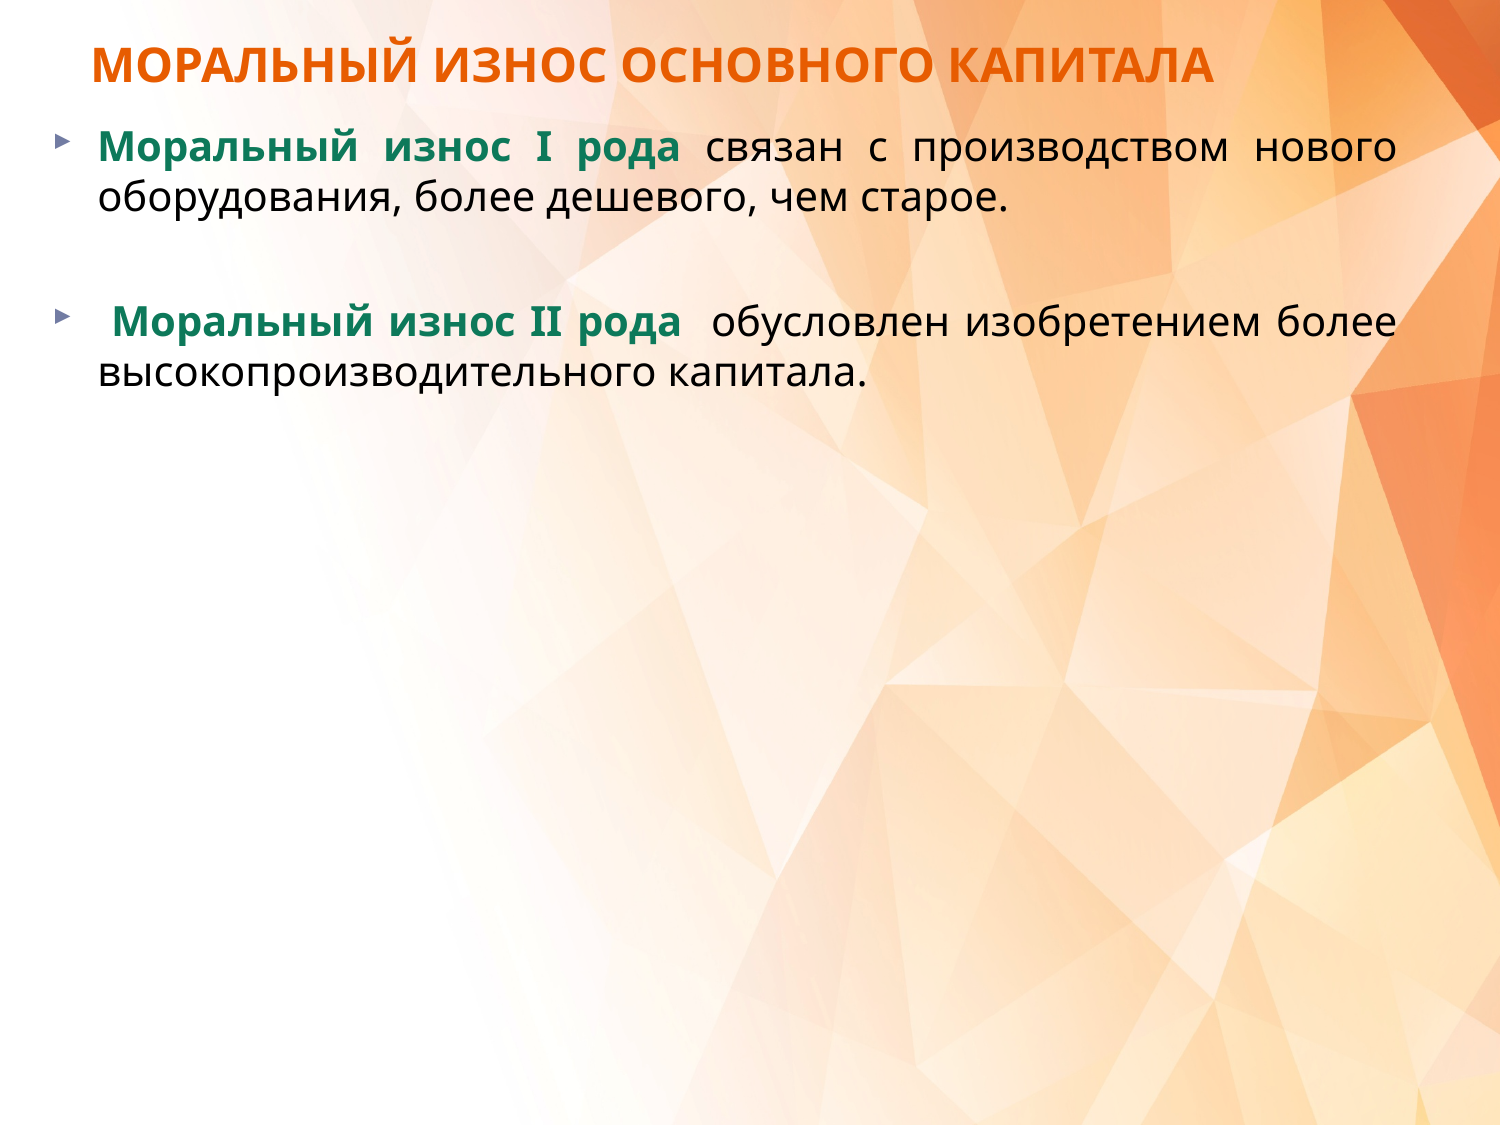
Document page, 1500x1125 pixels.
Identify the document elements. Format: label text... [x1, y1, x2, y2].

title МОРАЛЬНЫЙ ИЗНОС ОСНОВНОГО КАПИТАЛА [75, 24, 1425, 100]
list Моральный износ I рода связан с производством нового оборудования, более дешевого, чем старое. Моральный износ II рода обусловлен изобретением более высокопроизводительного капитала. [37, 112, 1413, 988]
